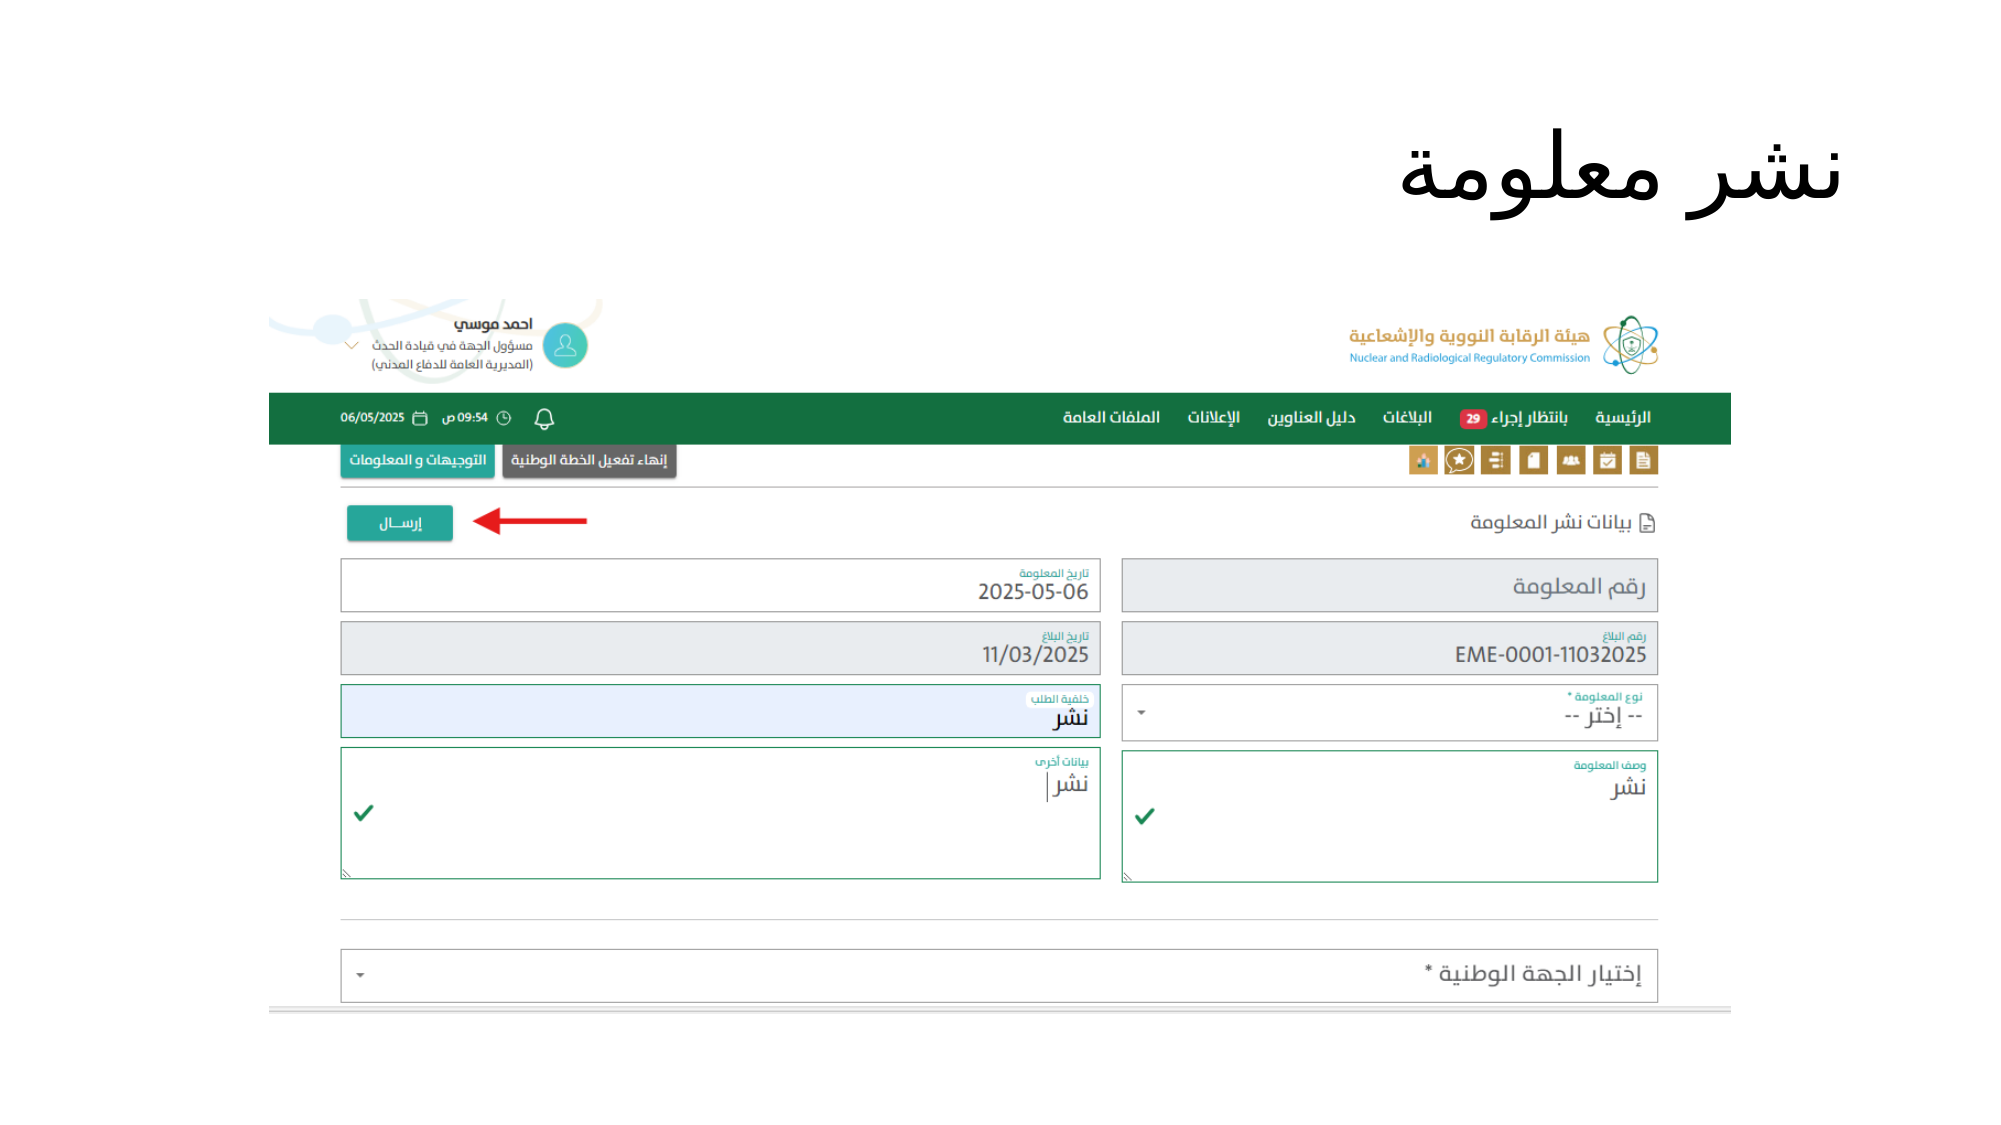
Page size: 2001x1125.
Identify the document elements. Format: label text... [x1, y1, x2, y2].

title نشر معلومة [137, 59, 1863, 278]
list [268, 298, 1732, 1014]
